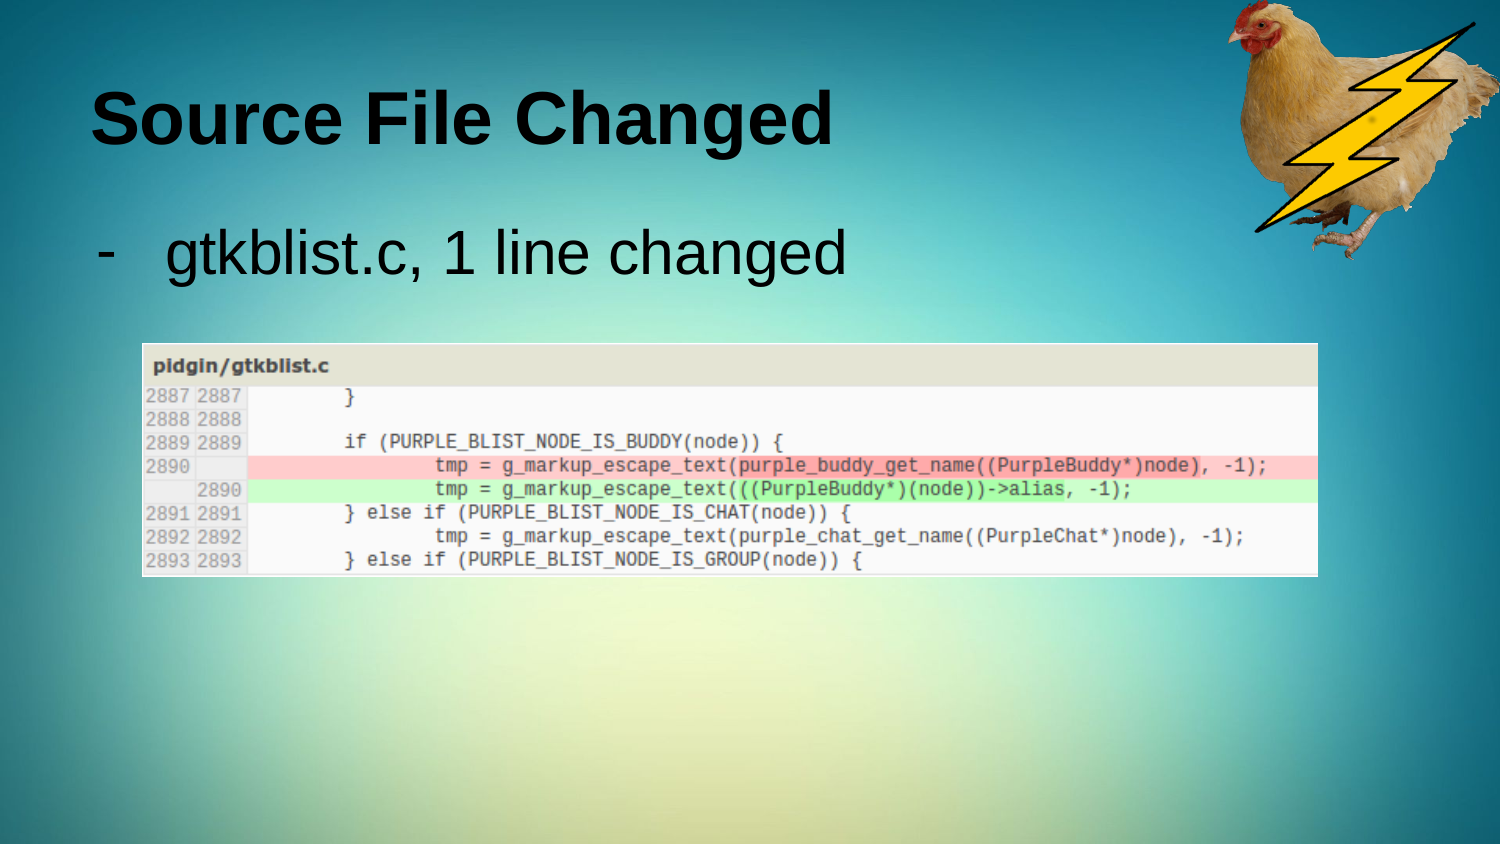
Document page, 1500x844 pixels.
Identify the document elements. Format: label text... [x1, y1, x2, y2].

list gtkblist.c, 1 line changed [75, 196, 1425, 808]
picture [0, 0, 1500, 844]
title Source File Changed [75, 33, 1222, 175]
